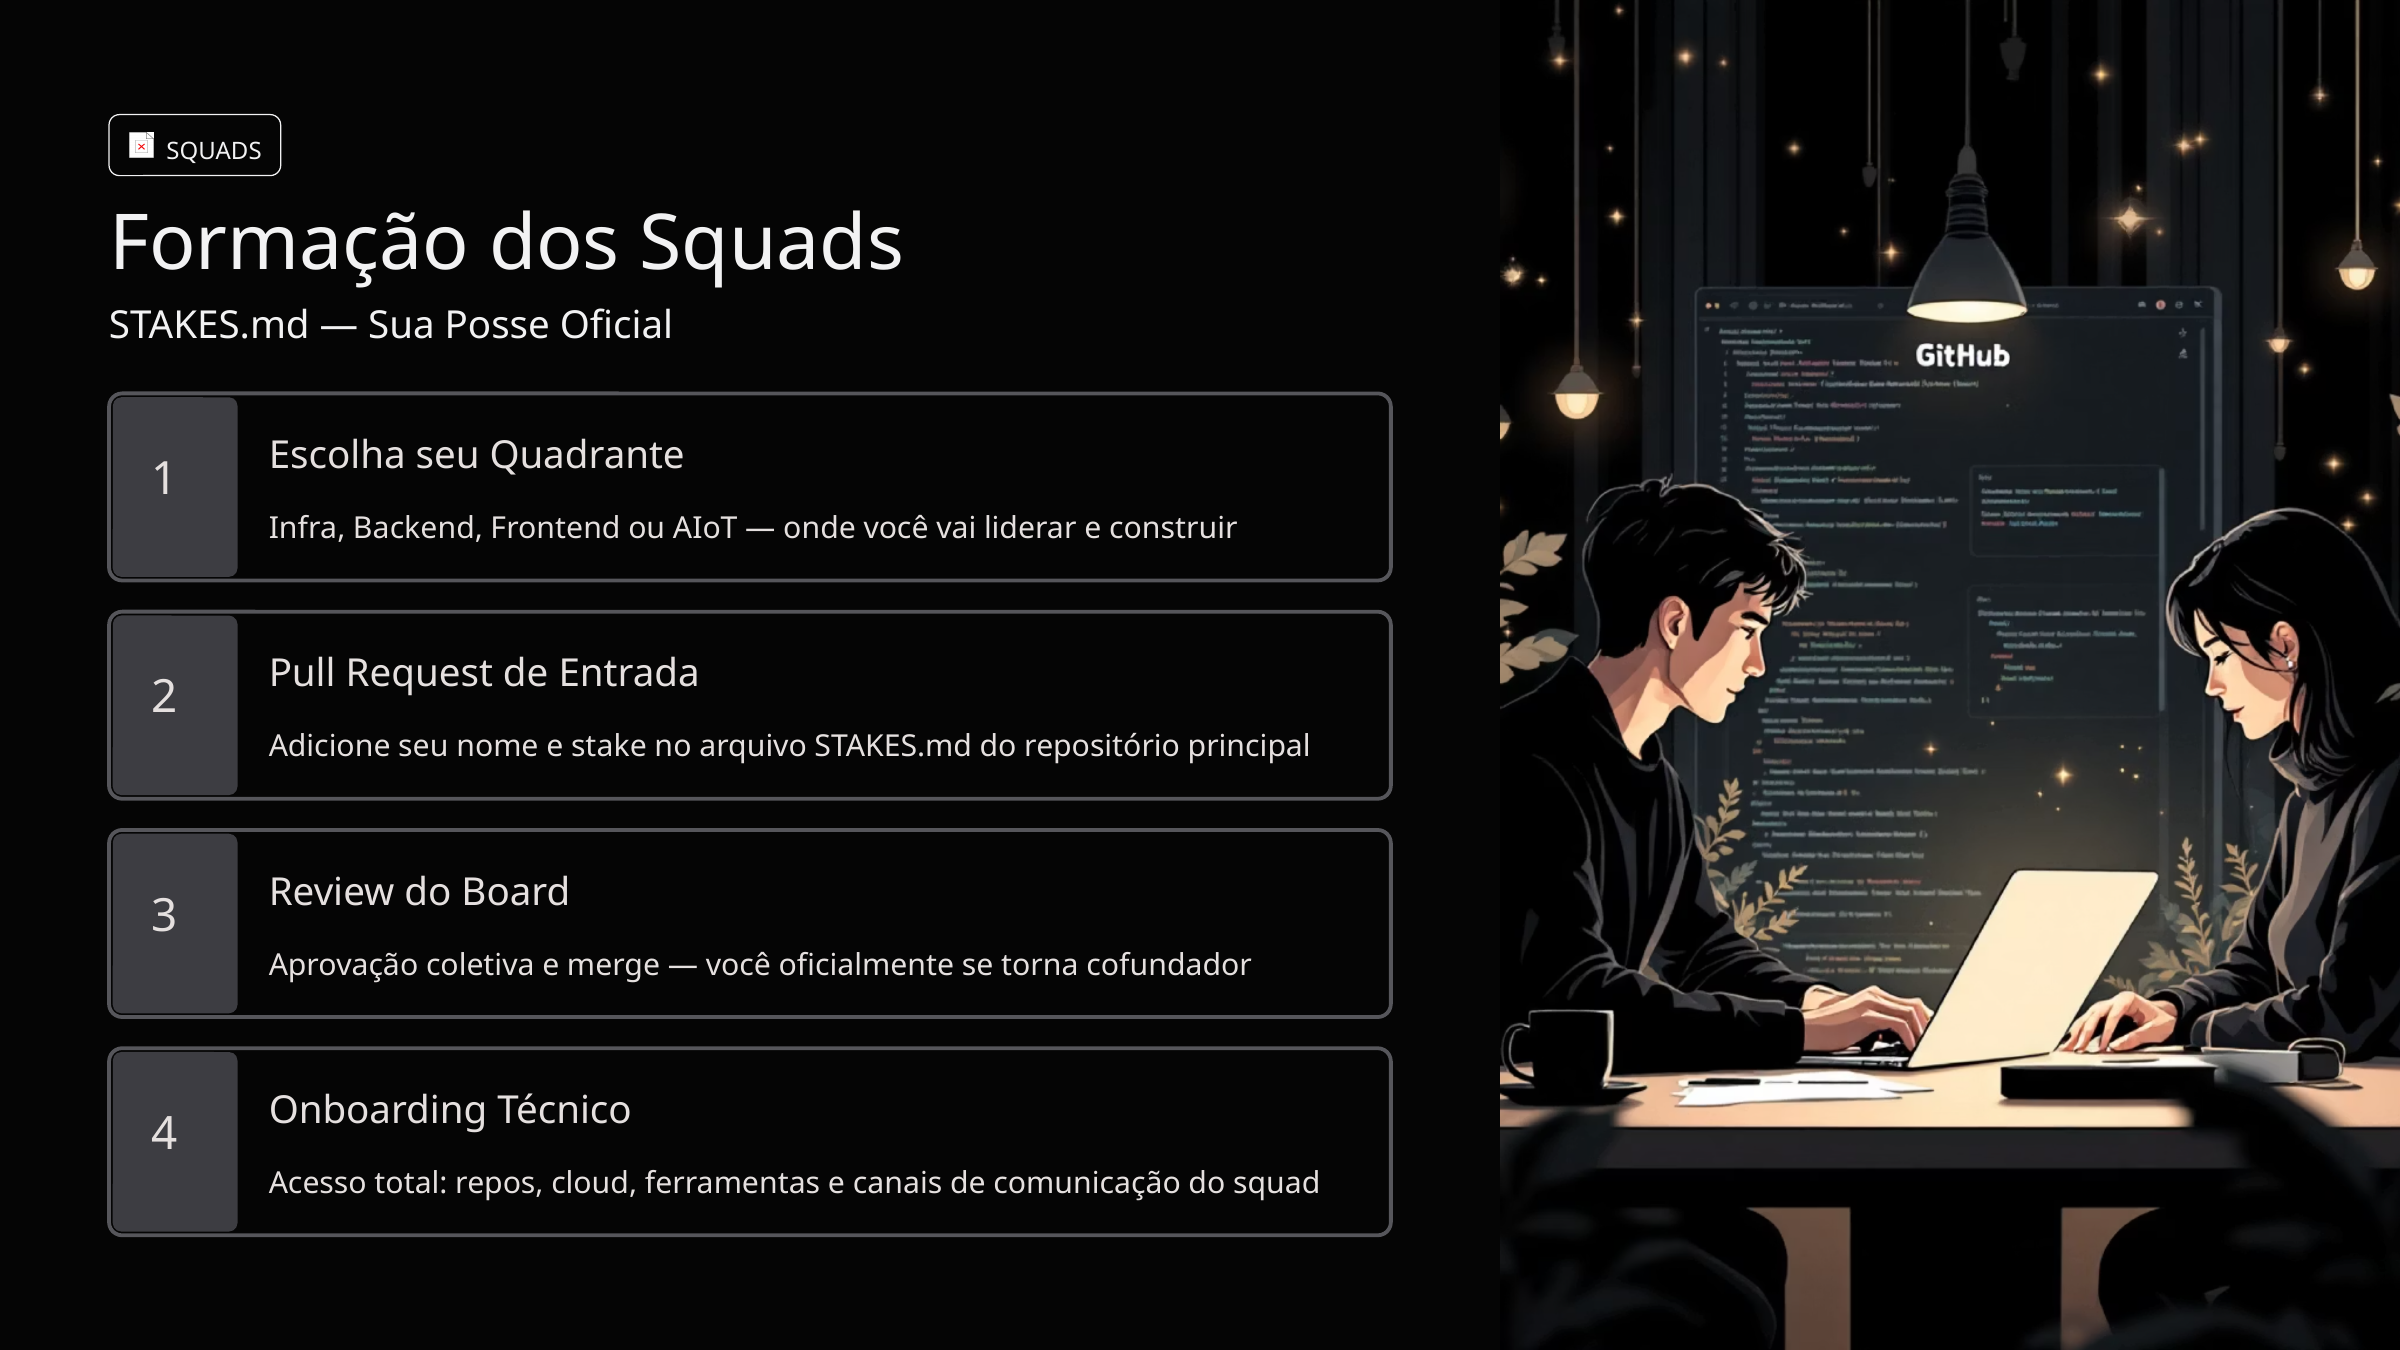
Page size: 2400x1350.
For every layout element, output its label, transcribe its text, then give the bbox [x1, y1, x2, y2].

text_box [109, 114, 281, 176]
text_box 3 [151, 894, 198, 953]
text_box 4 [151, 1112, 198, 1171]
text_box [112, 615, 238, 796]
text_box [109, 829, 1391, 1018]
text_box [112, 397, 238, 577]
text_box SQUADS [166, 125, 261, 166]
text_box Escolha seu Quadrante [268, 428, 719, 478]
text_box Onboarding Técnico [268, 1083, 664, 1132]
text_box [112, 833, 238, 1014]
text_box 2 [151, 676, 198, 735]
text_box Adicione seu nome e stake no arquivo STAKES.md do repositório principal [268, 713, 1356, 764]
text_box 1 [151, 457, 198, 517]
picture [128, 132, 154, 158]
text_box [112, 1051, 238, 1232]
picture [1499, 0, 2400, 1350]
text_box Infra, Backend, Frontend ou AIoT — onde você vai liderar e construir [268, 495, 1356, 546]
text_box STAKES.md — Sua Posse Oficial [109, 298, 695, 347]
text_box Aprovação coletiva e merge — você oficialmente se torna cofundador [268, 932, 1356, 983]
text_box [109, 393, 1391, 581]
text_box Review do Board [268, 864, 659, 914]
text_box Formação dos Squads [109, 188, 985, 286]
text_box Acesso total: repos, cloud, ferramentas e canais de comunicação do squad [268, 1150, 1356, 1201]
text_box Pull Request de Entrada [268, 646, 723, 696]
text_box [109, 611, 1391, 799]
text_box [109, 1048, 1391, 1236]
